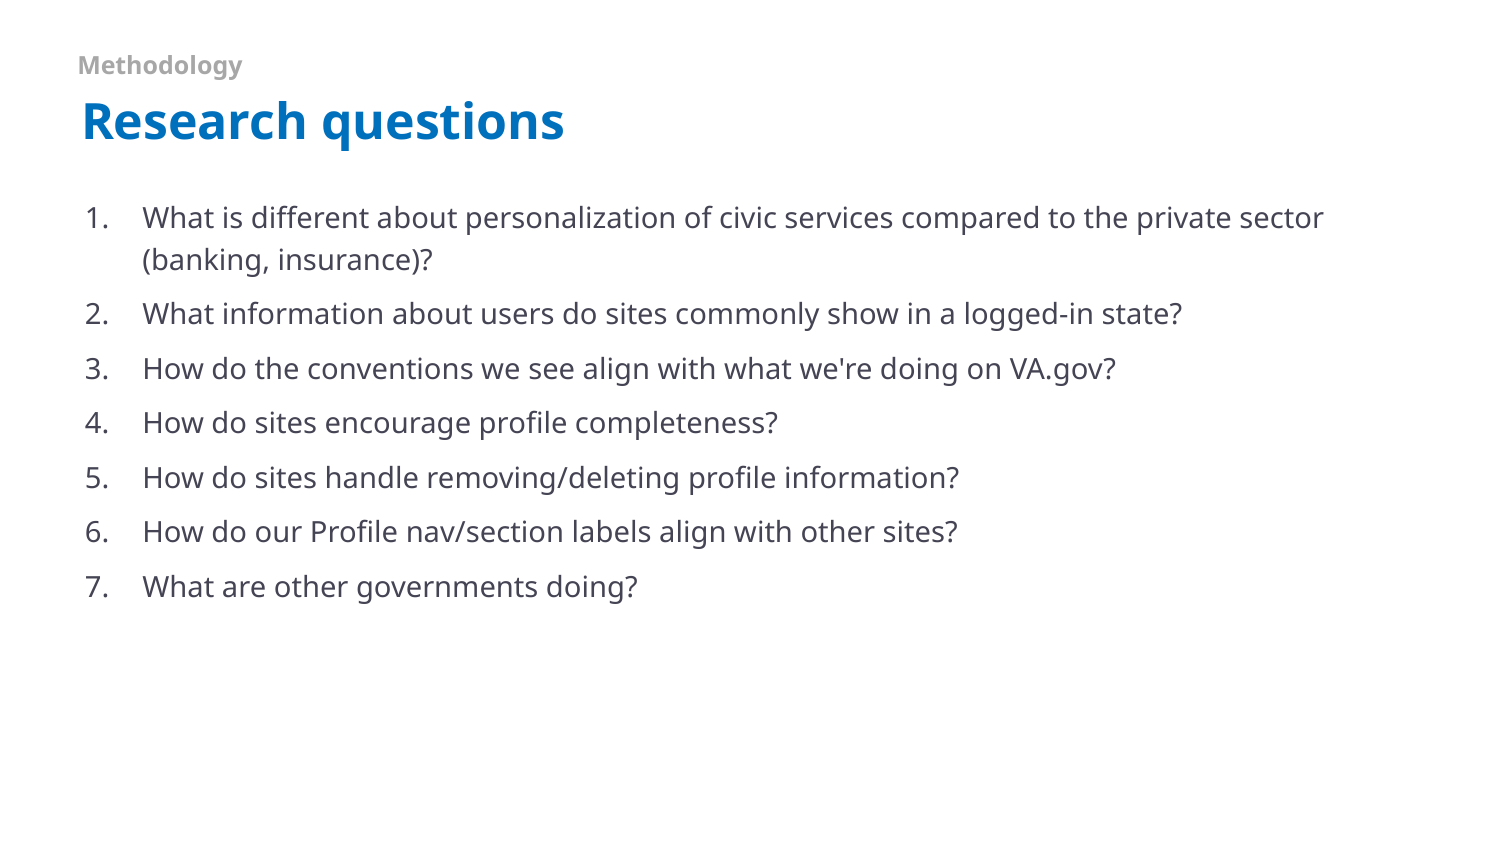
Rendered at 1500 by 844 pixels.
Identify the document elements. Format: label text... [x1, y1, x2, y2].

list What is different about personalization of civic services compared to the private sector (banking, insurance)? What information about users do sites commonly show in a logged-in state? How do the conventions we see align with what we're doing on VA.gov? How do sites encourage profile completeness? How do sites handle removing/deleting profile information? How do our Profile nav/section labels align with other sites? What are other governments doing? [51, 186, 1439, 717]
title Research questions [75, 83, 1313, 167]
subtitle Methodology [71, 39, 913, 84]
